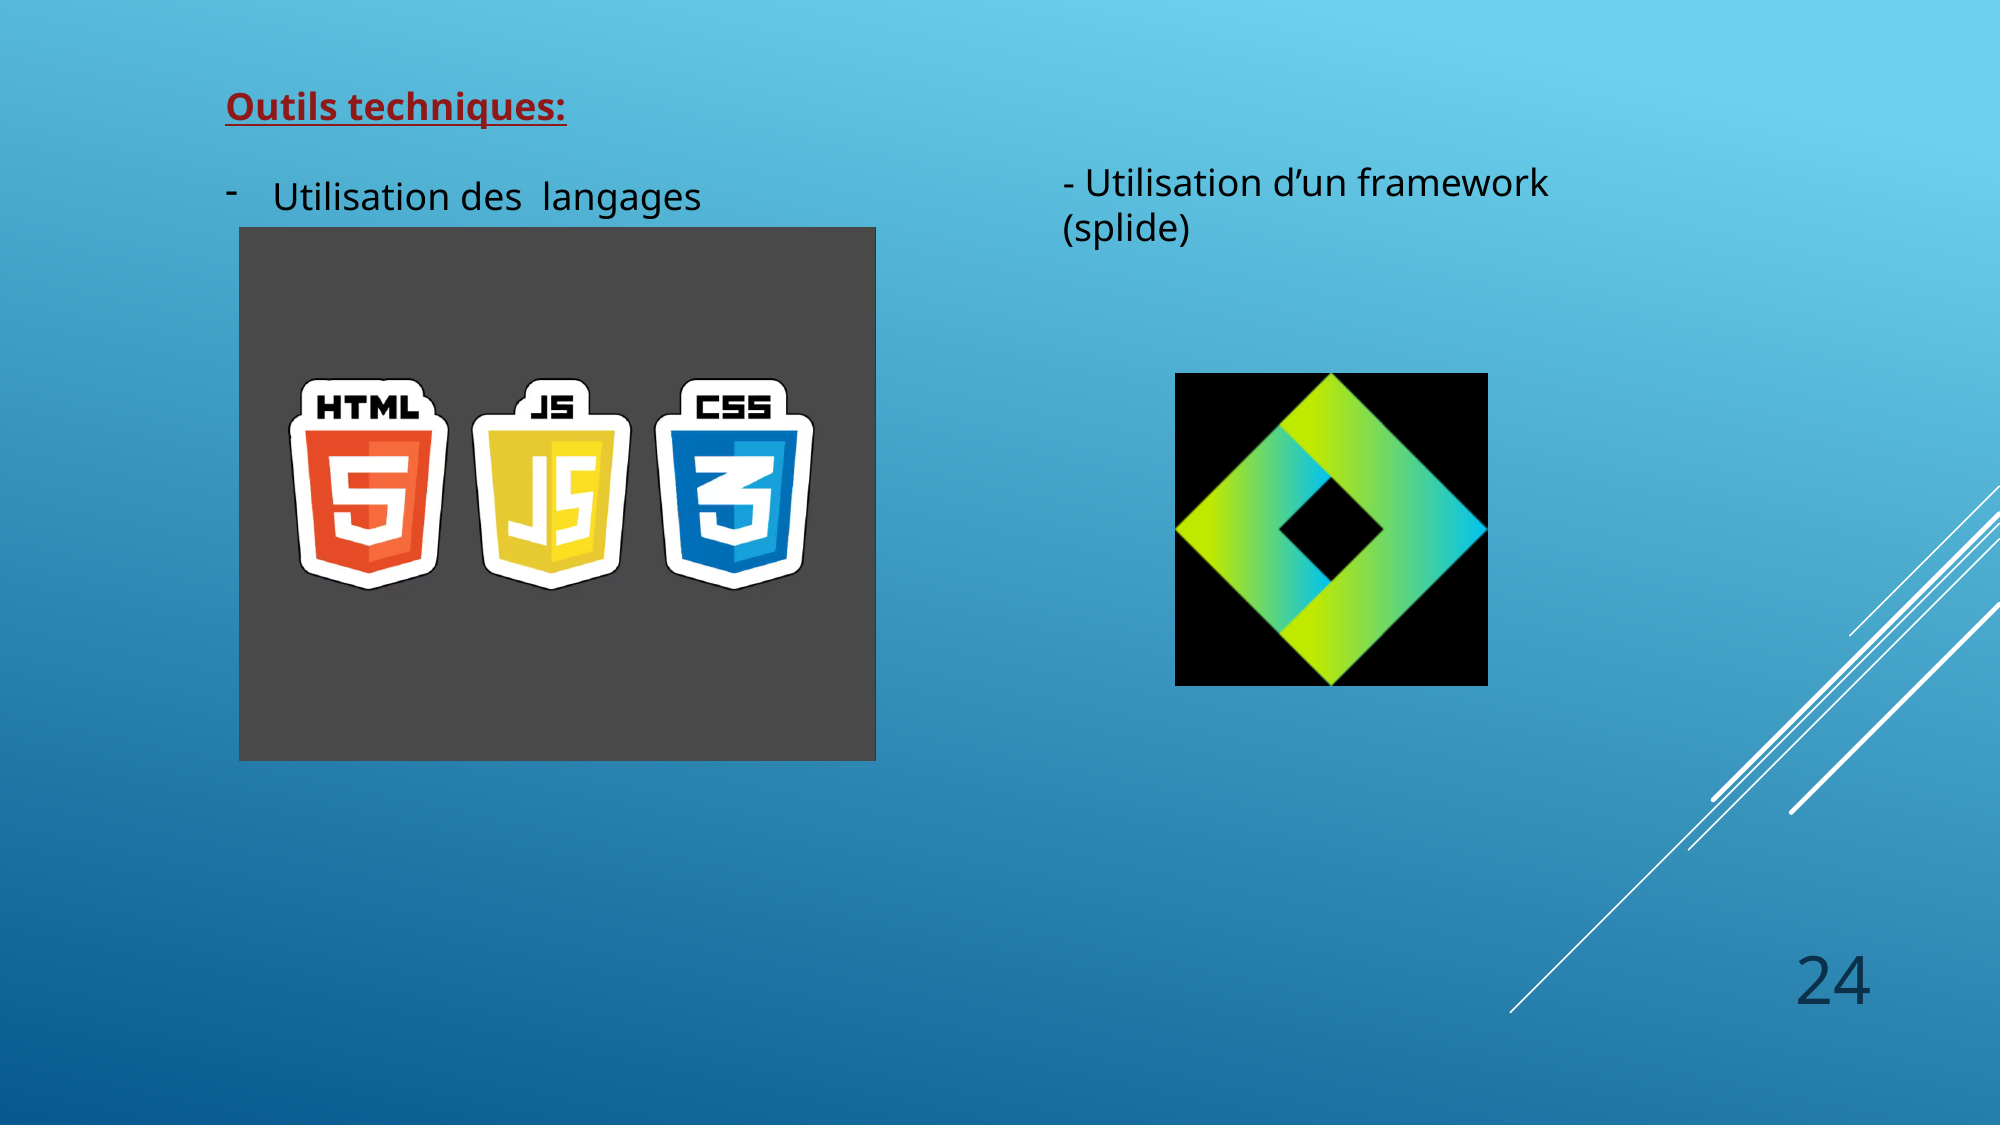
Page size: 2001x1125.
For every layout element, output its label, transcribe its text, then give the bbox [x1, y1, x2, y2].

picture [1174, 373, 1488, 687]
text_box Outils techniques: Utilisation des langages [210, 75, 1886, 226]
slide_number 24 [1700, 915, 1888, 1025]
picture [239, 226, 876, 761]
text_box - Utilisation d’un framework (splide) [1048, 151, 1684, 257]
